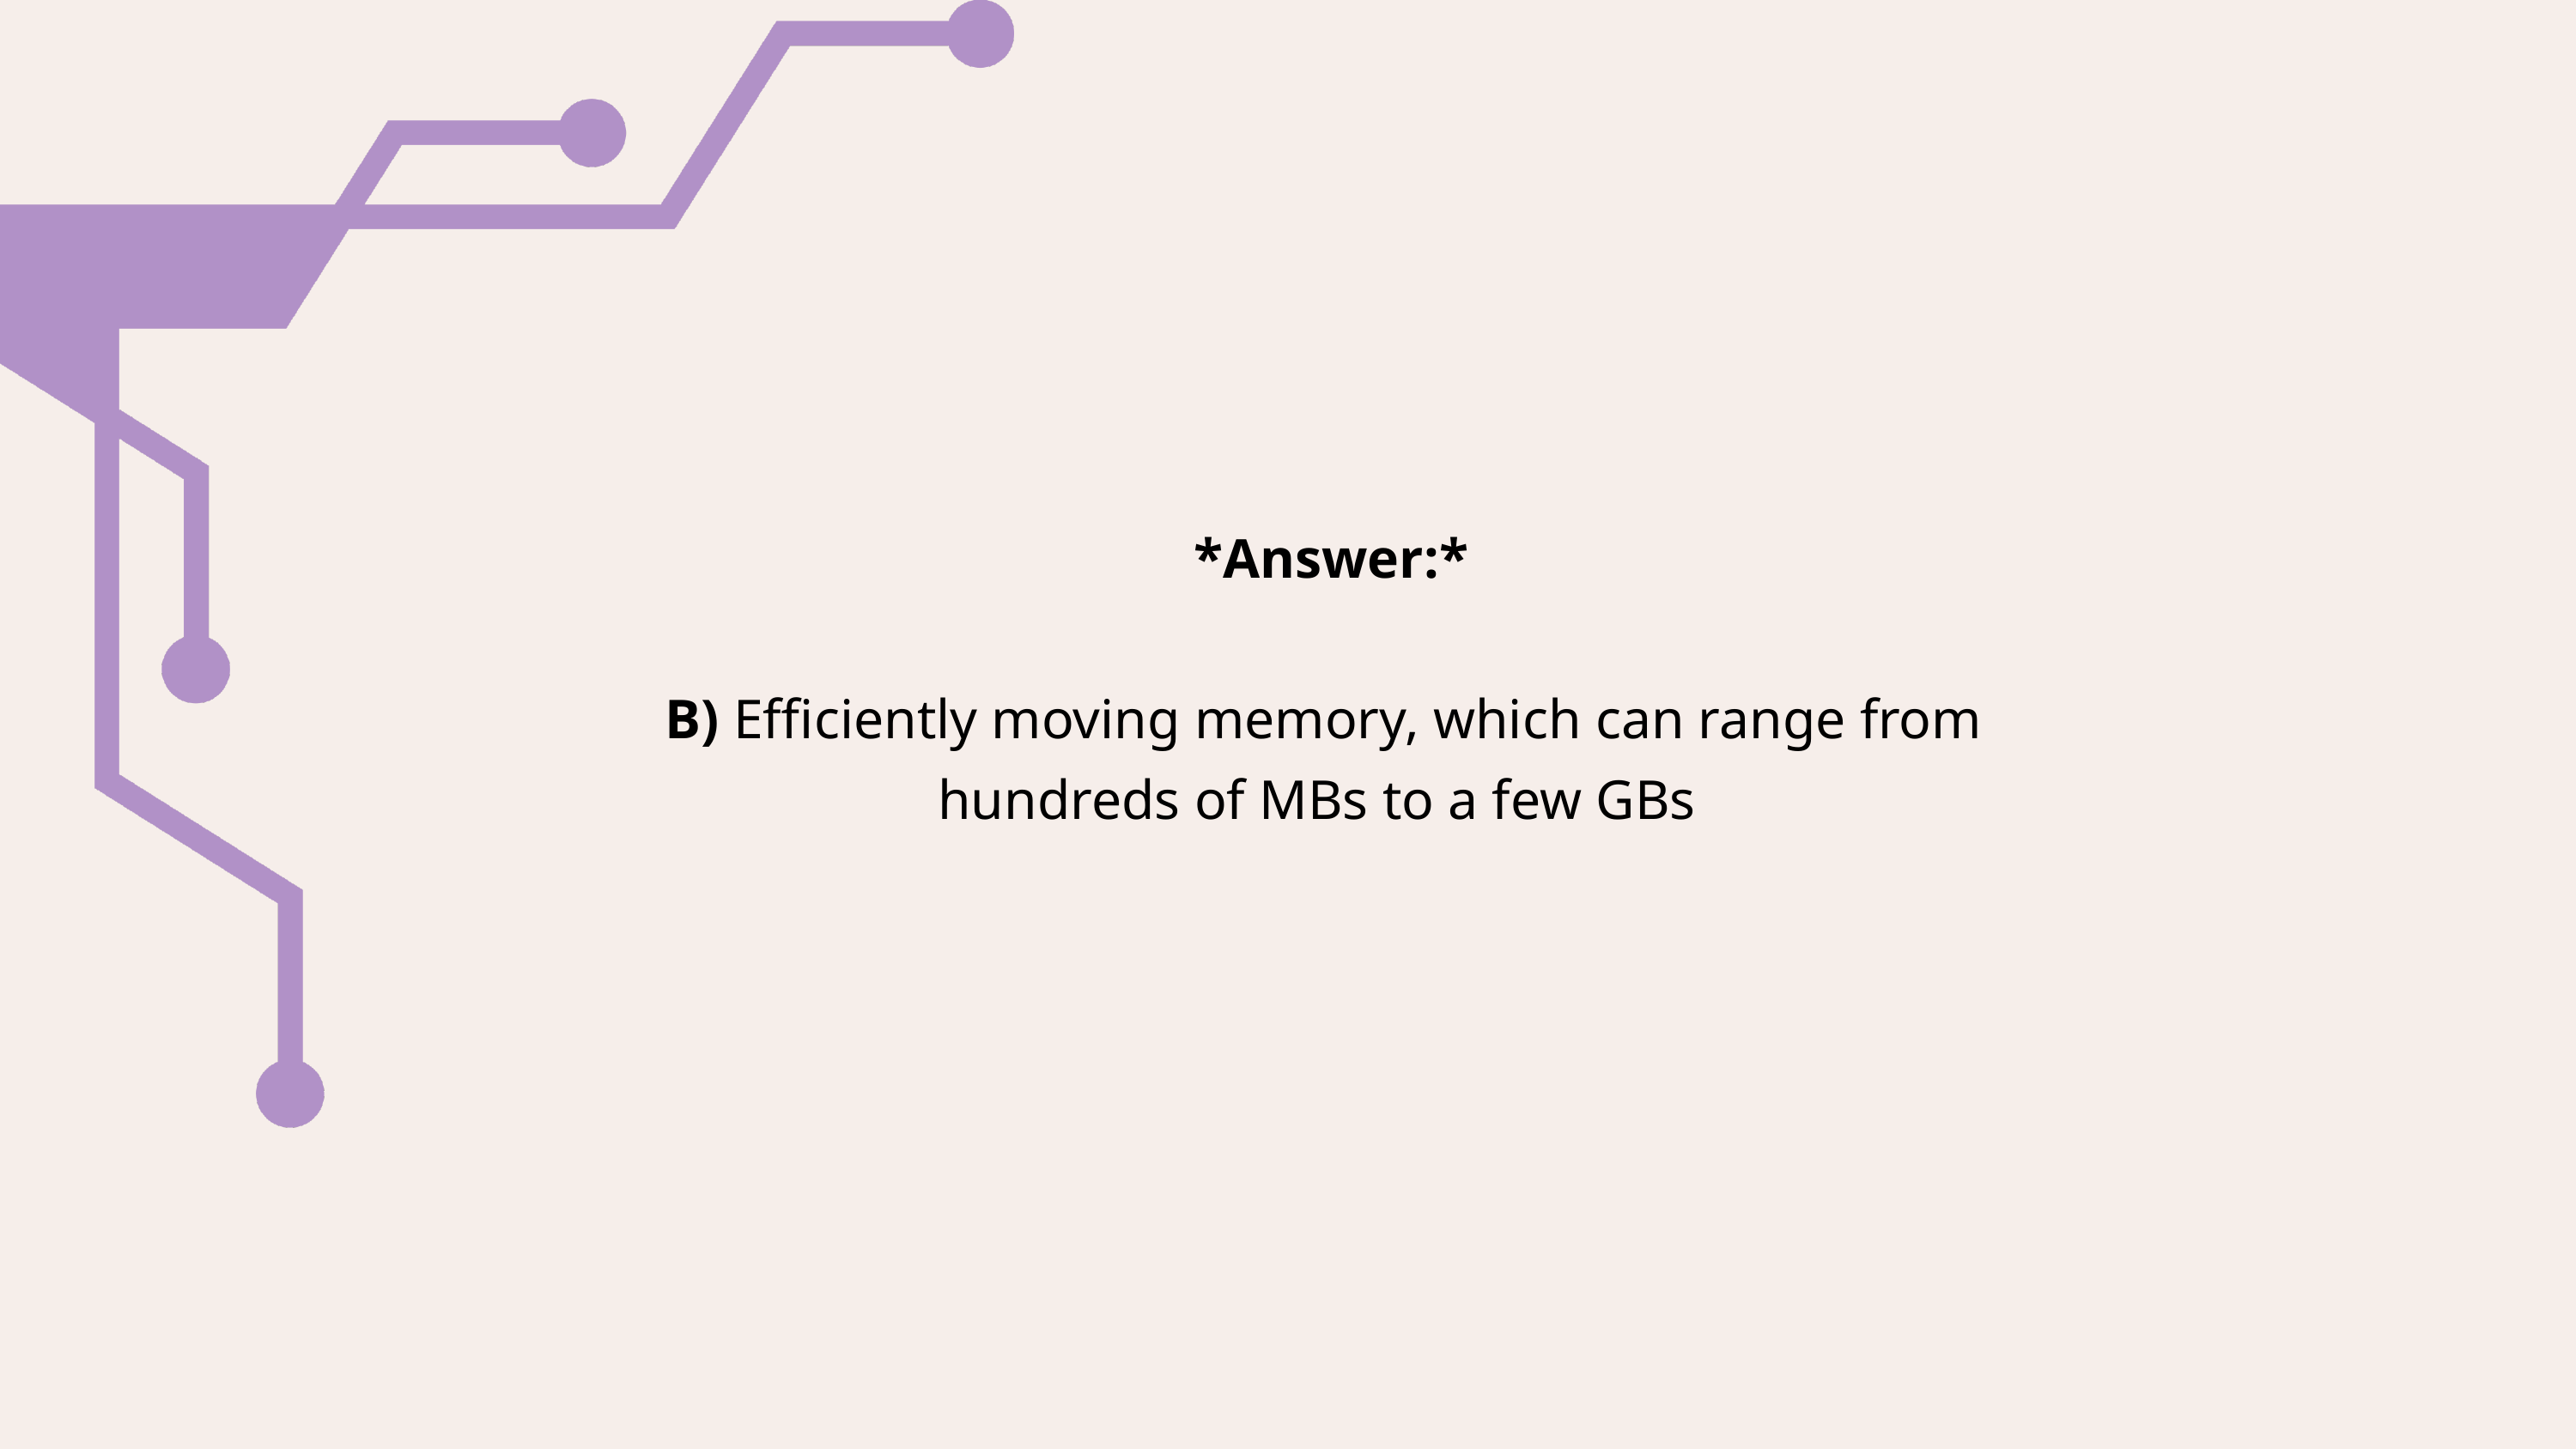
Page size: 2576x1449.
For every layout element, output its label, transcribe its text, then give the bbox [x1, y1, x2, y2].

text_box *Answer:* B) Efficiently moving memory, which can range from hundreds of MBs to a few GBs [1014, 507, 2072, 830]
text_box [0, 0, 1014, 1128]
